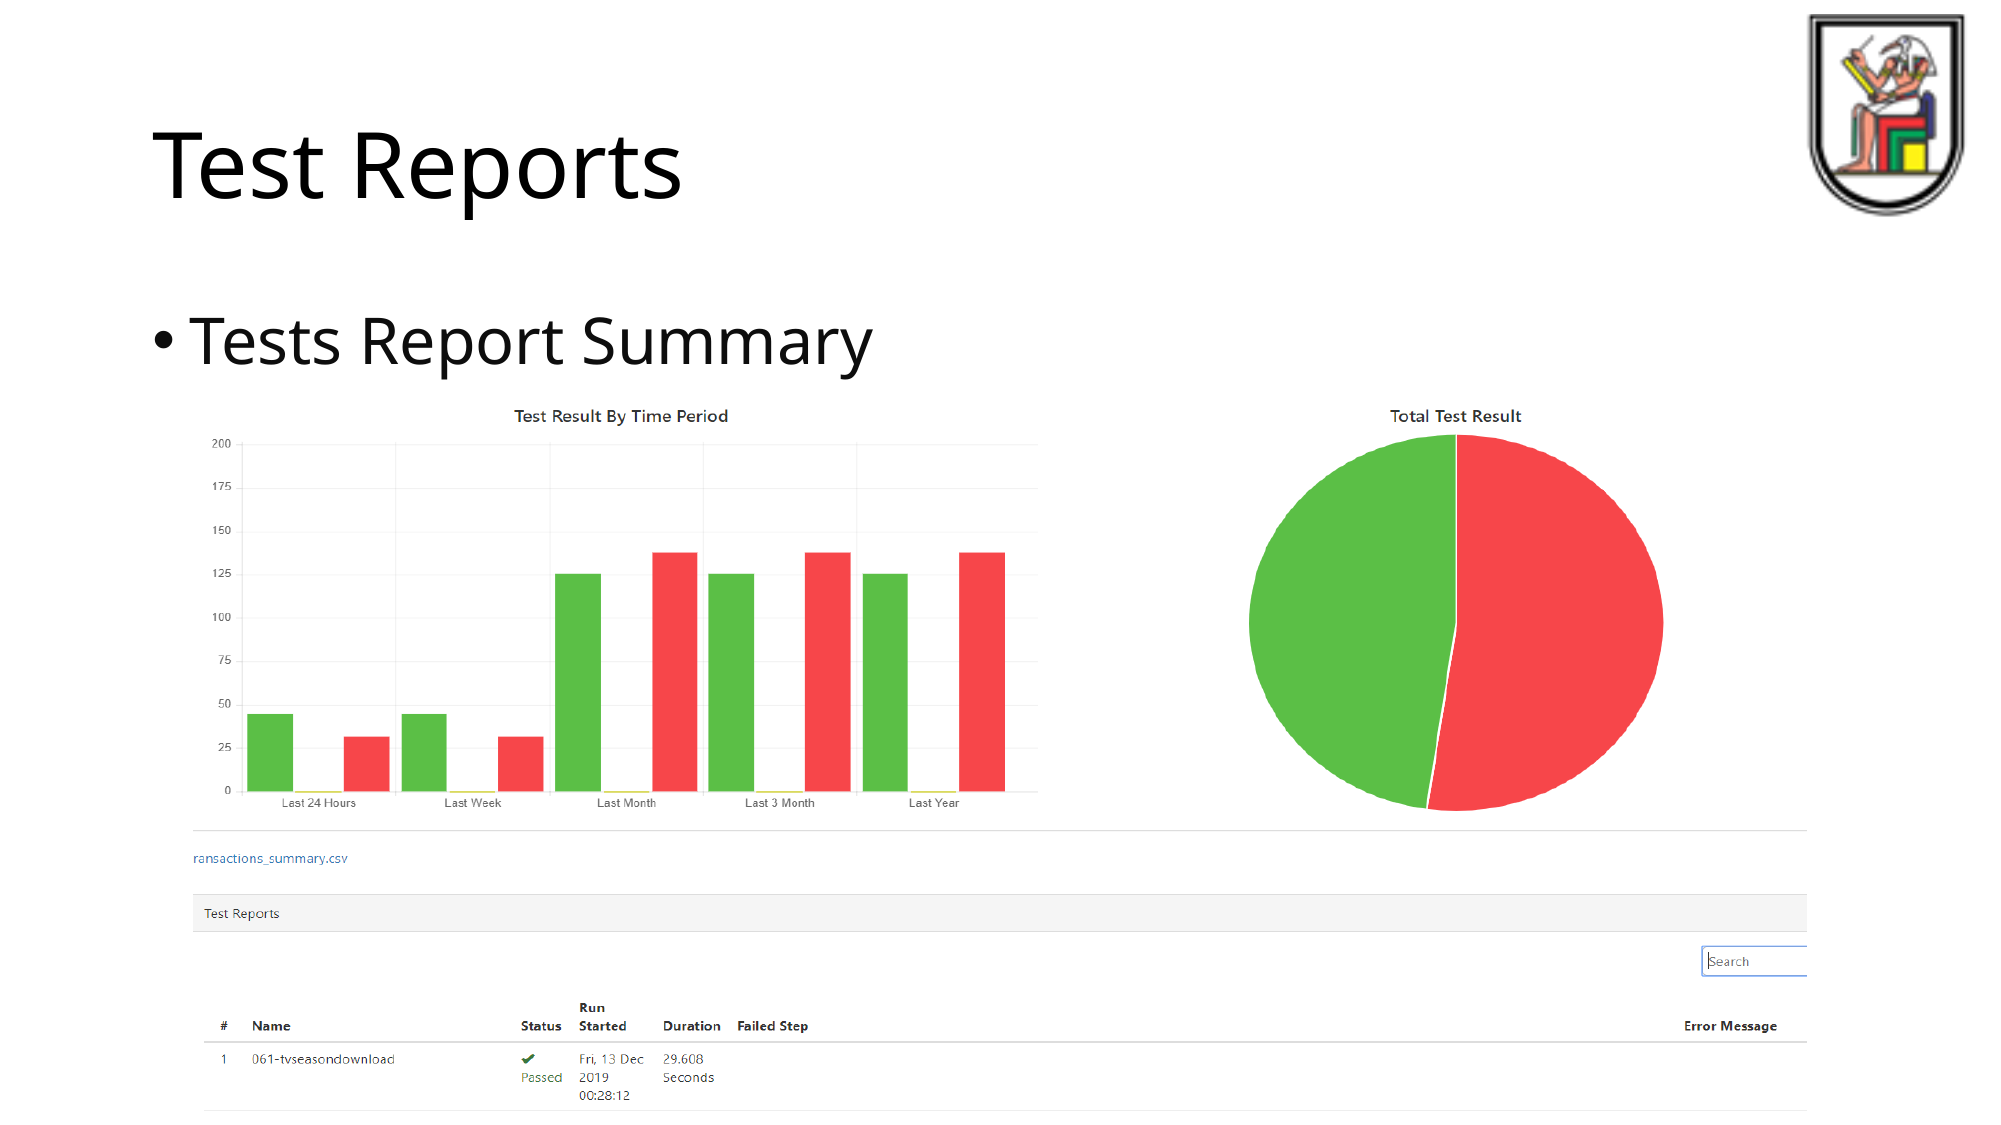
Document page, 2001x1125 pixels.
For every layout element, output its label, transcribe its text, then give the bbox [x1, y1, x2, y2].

list Tests Report Summary [137, 277, 1863, 1125]
title Test Reports [137, 59, 1863, 277]
picture [193, 395, 1807, 1111]
picture [1800, 14, 1973, 240]
